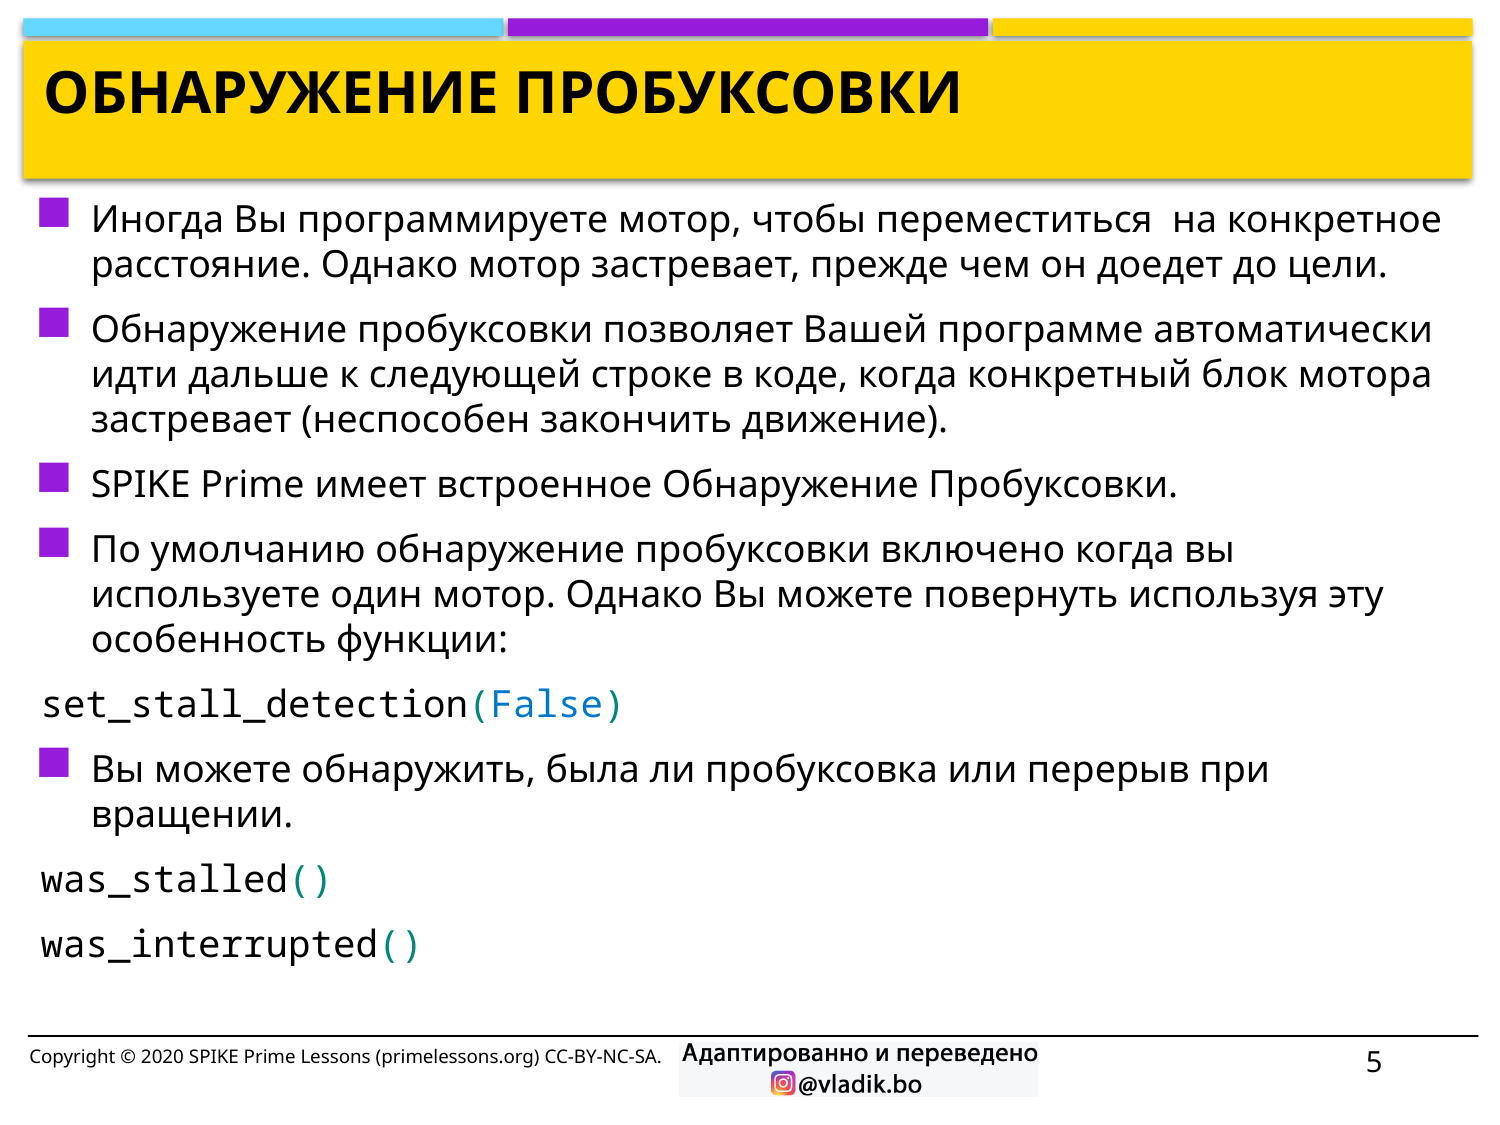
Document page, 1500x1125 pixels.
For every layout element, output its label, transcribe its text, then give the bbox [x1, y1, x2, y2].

picture [679, 1042, 1039, 1098]
slide_number 5 [1351, 1036, 1478, 1097]
title Обнаружение пробуксовки [28, 48, 1464, 172]
list Иногда Вы программируете мотор, чтобы переместиться на конкретное расстояние. Однако мотор застревает, прежде чем он доедет до цели. Обнаружение пробуксовки позволяет Вашей программе автоматически идти дальше к следующей строке в коде, когда конкретный блок мотора застревает (неспособен закончить движение). SPIKE Prime имеет встроенное Обнаружение Пробуксовки. По умолчанию обнаружение пробуксовки включено когда вы используете один мотор. Однако Вы можете повернуть используя эту особенность функции: set_stall_detection(False) Вы можете обнаружить, была ли пробуксовка или перерыв при вращении. was_stalled() was_interrupted() [25, 187, 1478, 1021]
footer Copyright © 2020 SPIKE Prime Lessons (primelessons.org) CC-BY-NC-SA. [14, 1036, 814, 1097]
